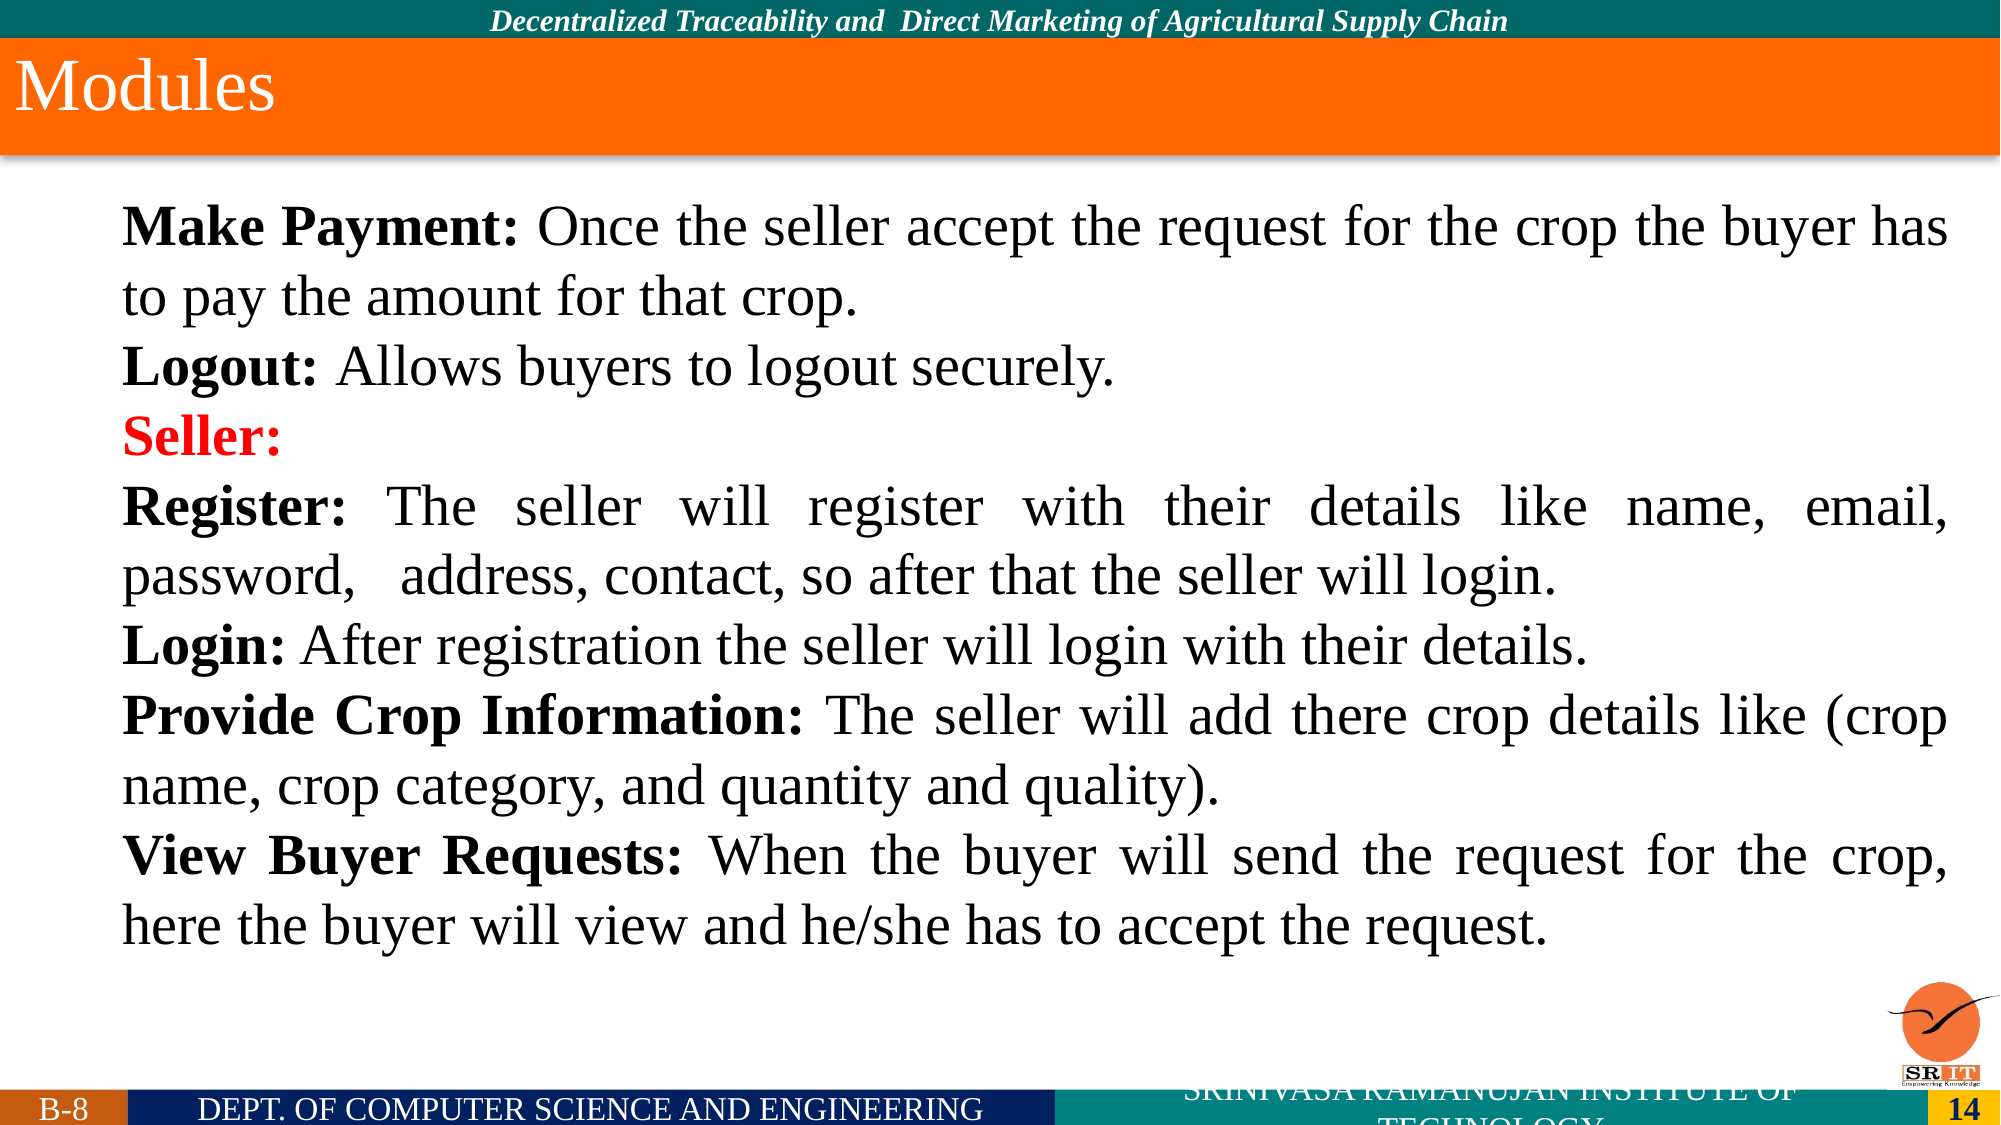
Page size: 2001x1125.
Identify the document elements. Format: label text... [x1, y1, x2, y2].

list Make Payment: Once the seller accept the request for the crop the buyer has to pay the amount for that crop. Logout: Allows buyers to logout securely. Seller: Register: The seller will register with their details like name, email, password, address, contact, so after that the seller will login. Login: After registration the seller will login with their details. Provide Crop Information: The seller will add there crop details like (crop name, crop category, and quantity and quality). View Buyer Requests: When the buyer will send the request for the crop, here the buyer will view and he/she has to accept the request. [32, 179, 1965, 1065]
text_box [500, 486, 1500, 562]
picture [1887, 977, 2000, 1090]
title Modules [0, 38, 2000, 156]
